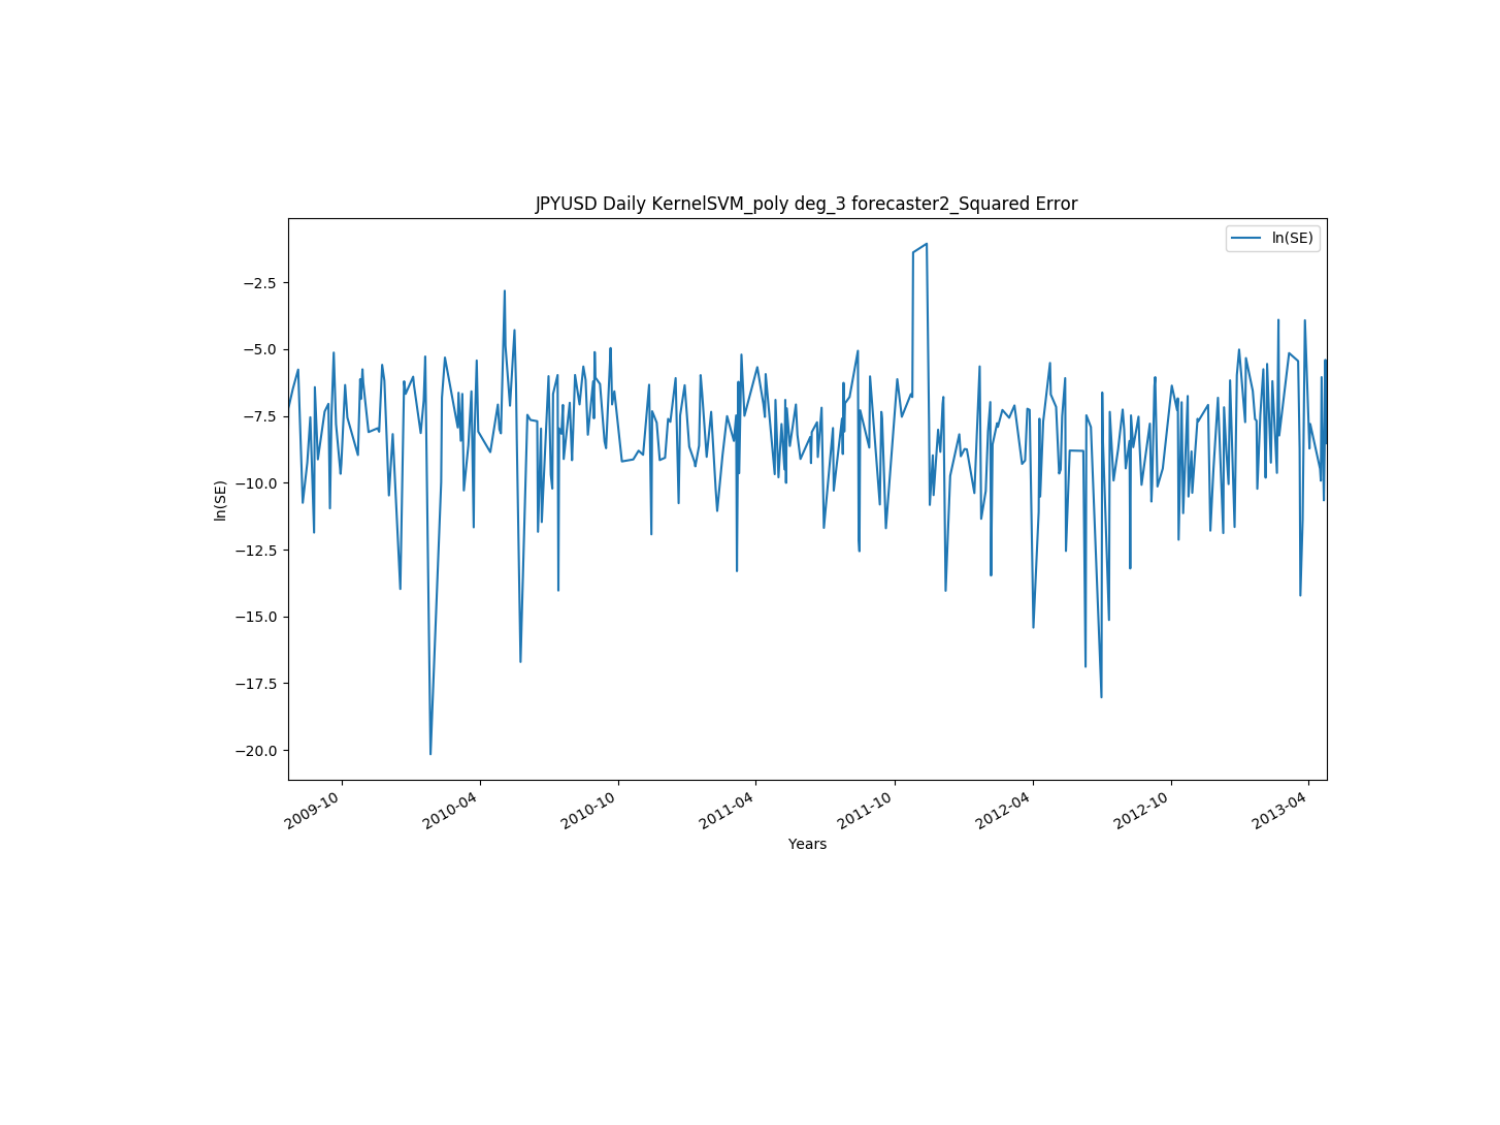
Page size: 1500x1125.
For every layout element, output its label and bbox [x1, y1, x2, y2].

picture [119, 119, 1461, 946]
